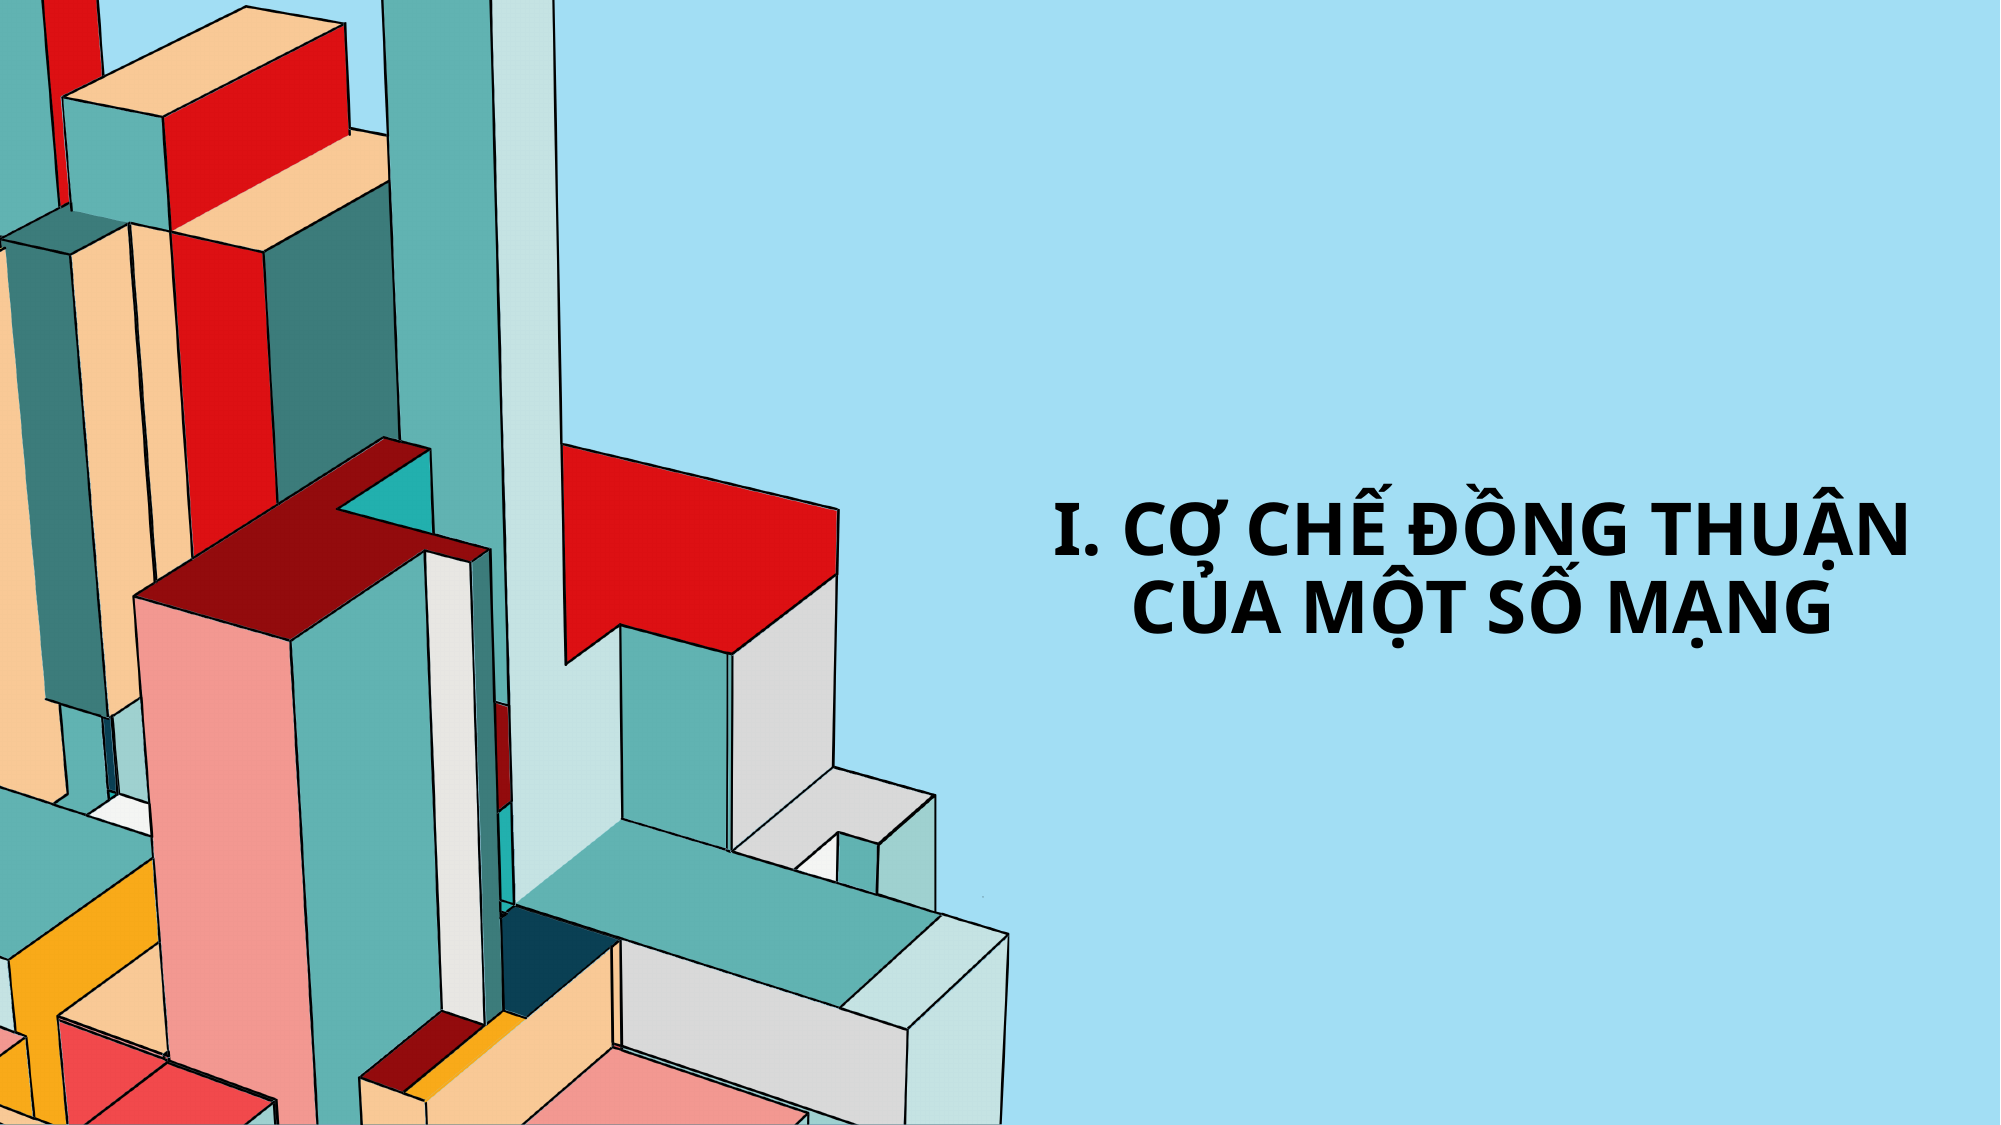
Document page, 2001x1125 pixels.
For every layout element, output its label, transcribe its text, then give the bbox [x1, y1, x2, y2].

picture [0, 0, 1010, 1125]
title I. Cơ chế đồng thuận của một số mạng [999, 467, 1966, 658]
